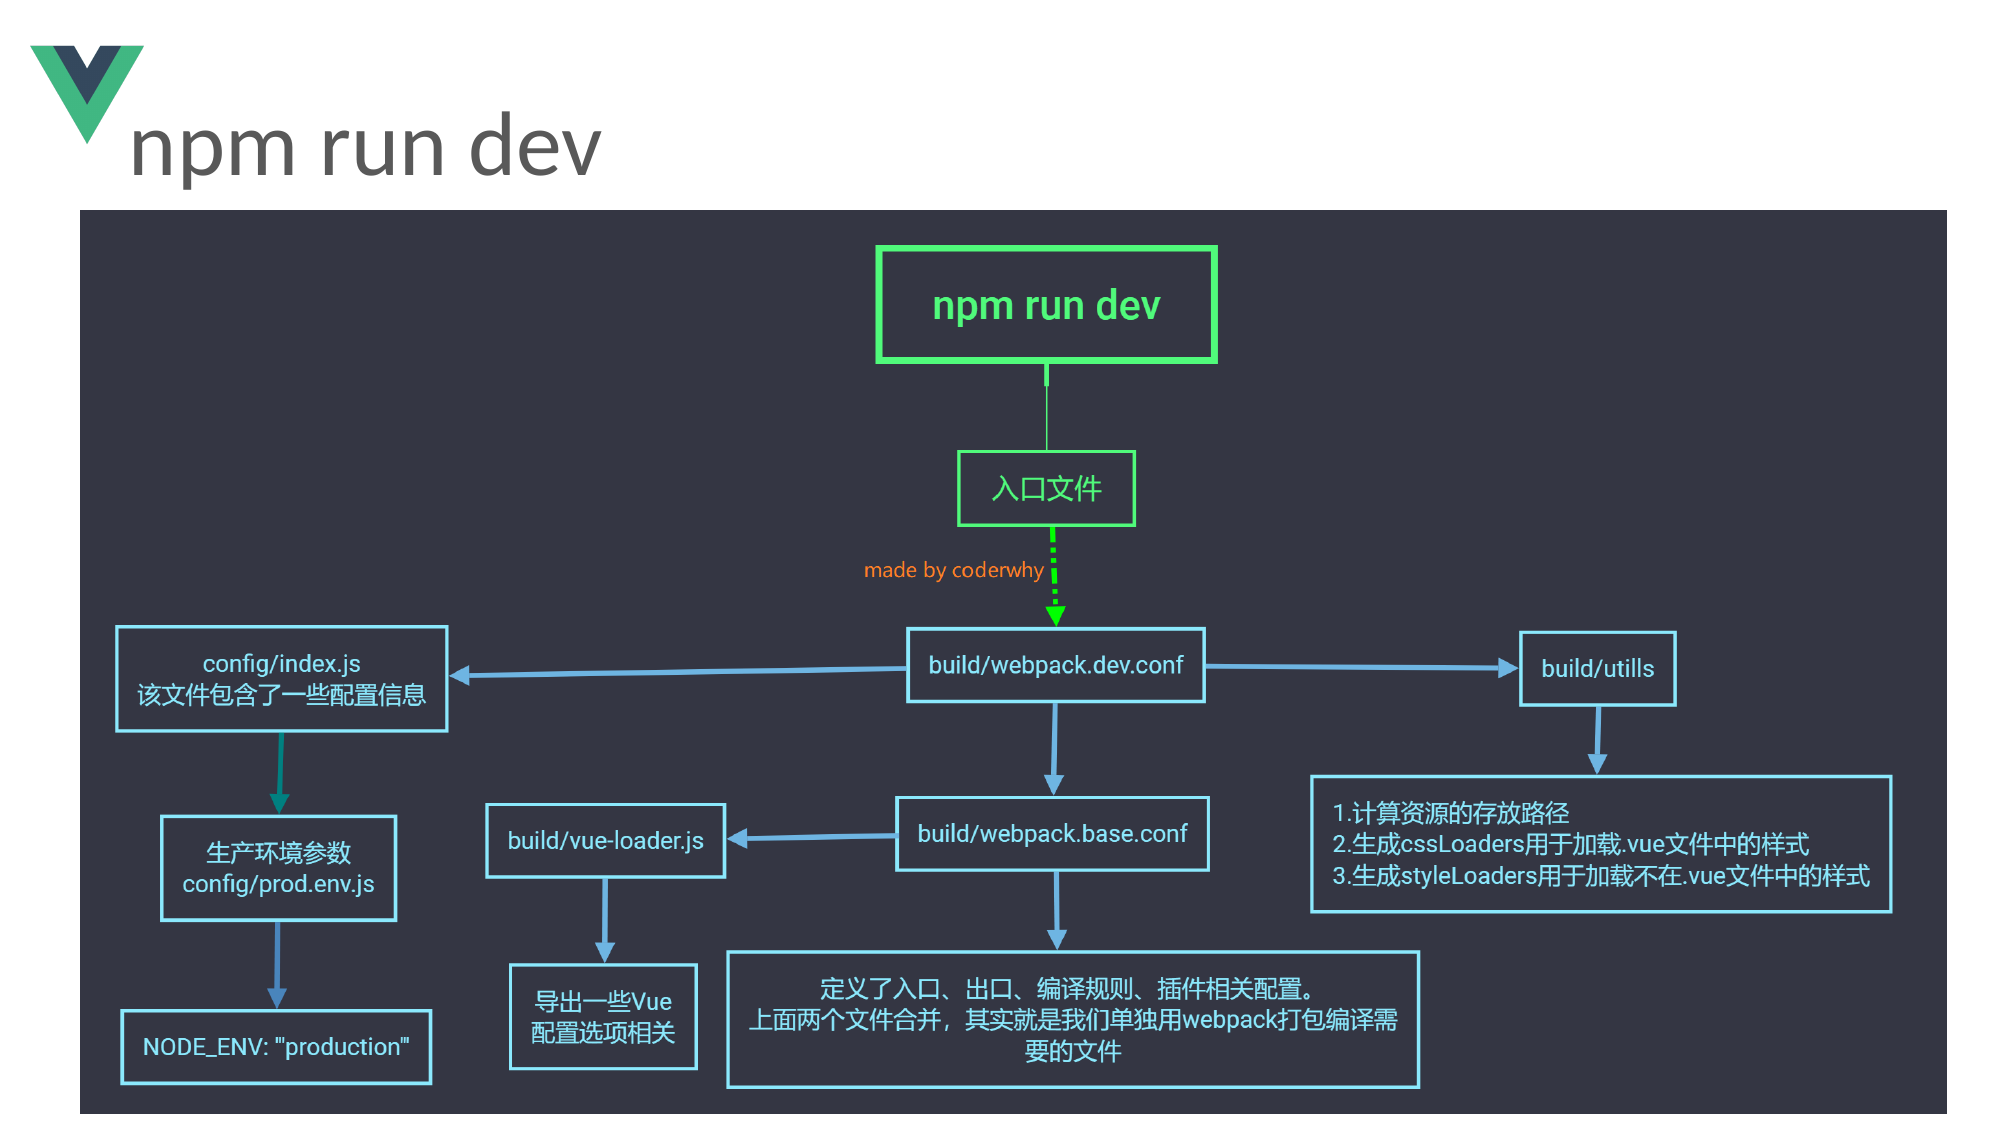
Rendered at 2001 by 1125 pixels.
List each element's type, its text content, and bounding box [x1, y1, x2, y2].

picture [30, 38, 144, 152]
picture [80, 210, 1947, 1114]
title npm run dev [113, 77, 1892, 210]
